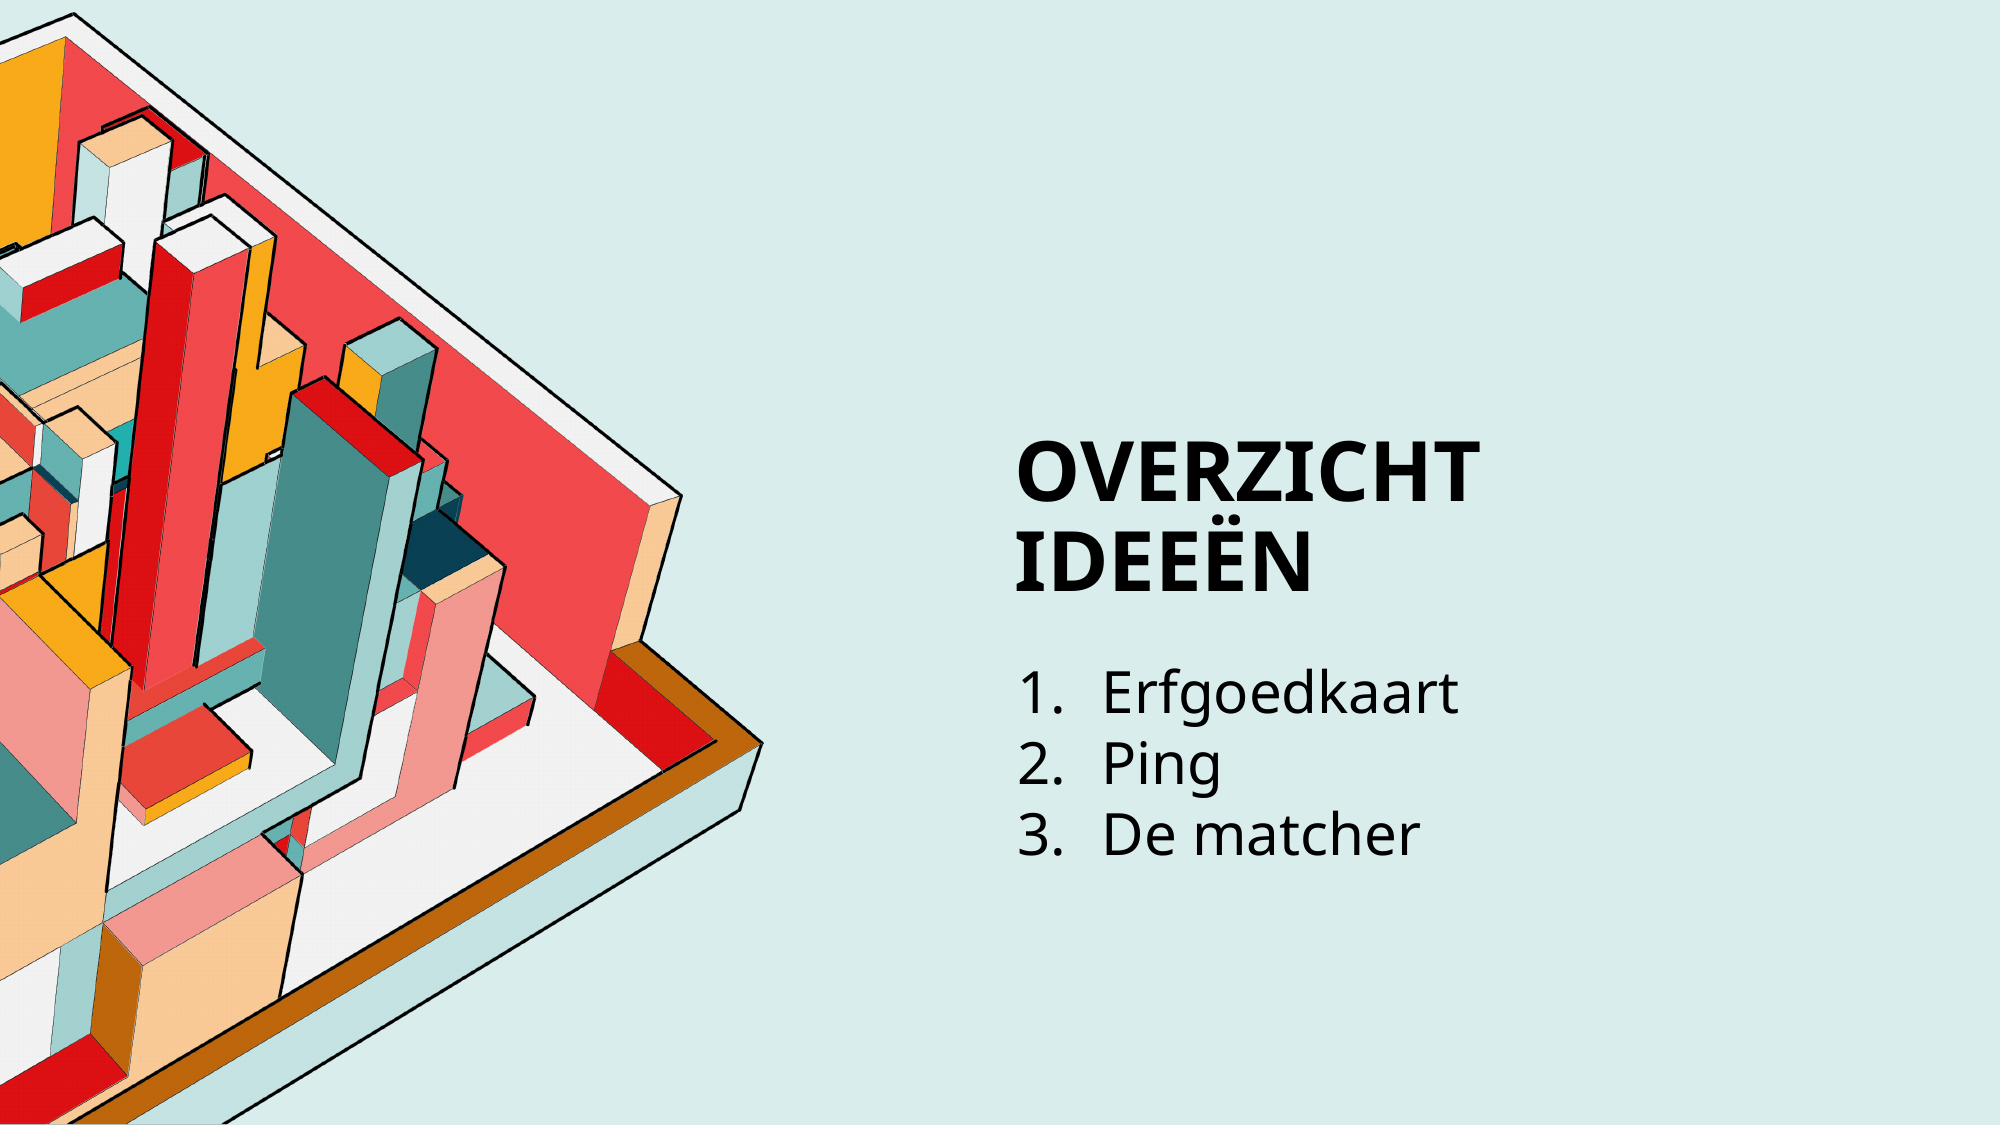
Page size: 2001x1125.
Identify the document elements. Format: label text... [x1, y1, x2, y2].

picture [0, 0, 765, 1125]
title Overzicht ideeën [999, 72, 1758, 617]
list Erfgoedkaart Ping De matcher [1002, 667, 1918, 1028]
